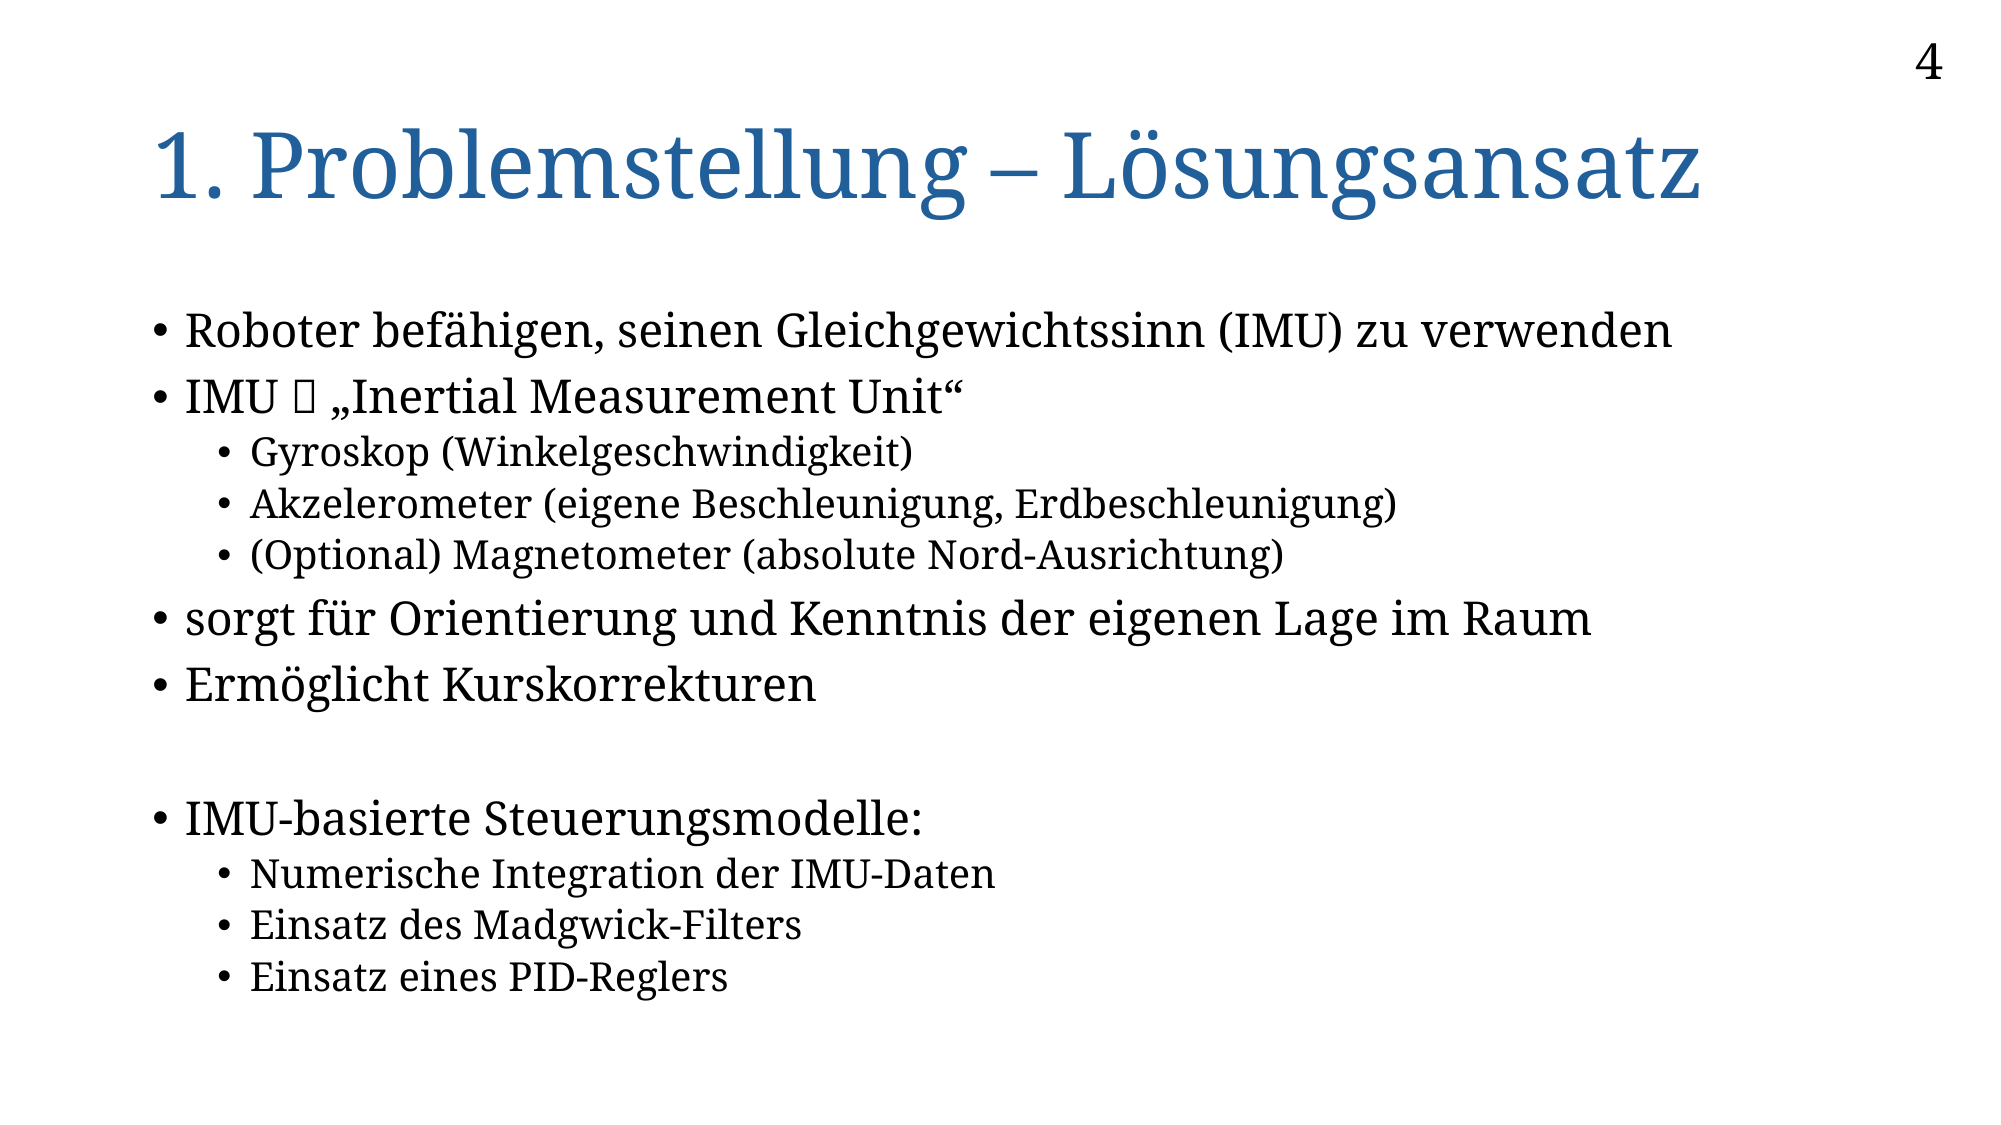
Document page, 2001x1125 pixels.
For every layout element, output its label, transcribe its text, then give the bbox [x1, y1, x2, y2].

text_box 4 [1900, 21, 1954, 105]
list Roboter befähigen, seinen Gleichgewichtssinn (IMU) zu verwenden IMU  „Inertial Measurement Unit“ Gyroskop (Winkelgeschwindigkeit) Akzelerometer (eigene Beschleunigung, Erdbeschleunigung) (Optional) Magnetometer (absolute Nord-Ausrichtung) sorgt für Orientierung und Kenntnis der eigenen Lage im Raum Ermöglicht Kurskorrekturen IMU-basierte Steuerungsmodelle: Numerische Integration der IMU-Daten Einsatz des Madgwick-Filters Einsatz eines PID-Reglers [137, 299, 1863, 1014]
title 1. Problemstellung – Lösungsansatz [137, 59, 1863, 278]
